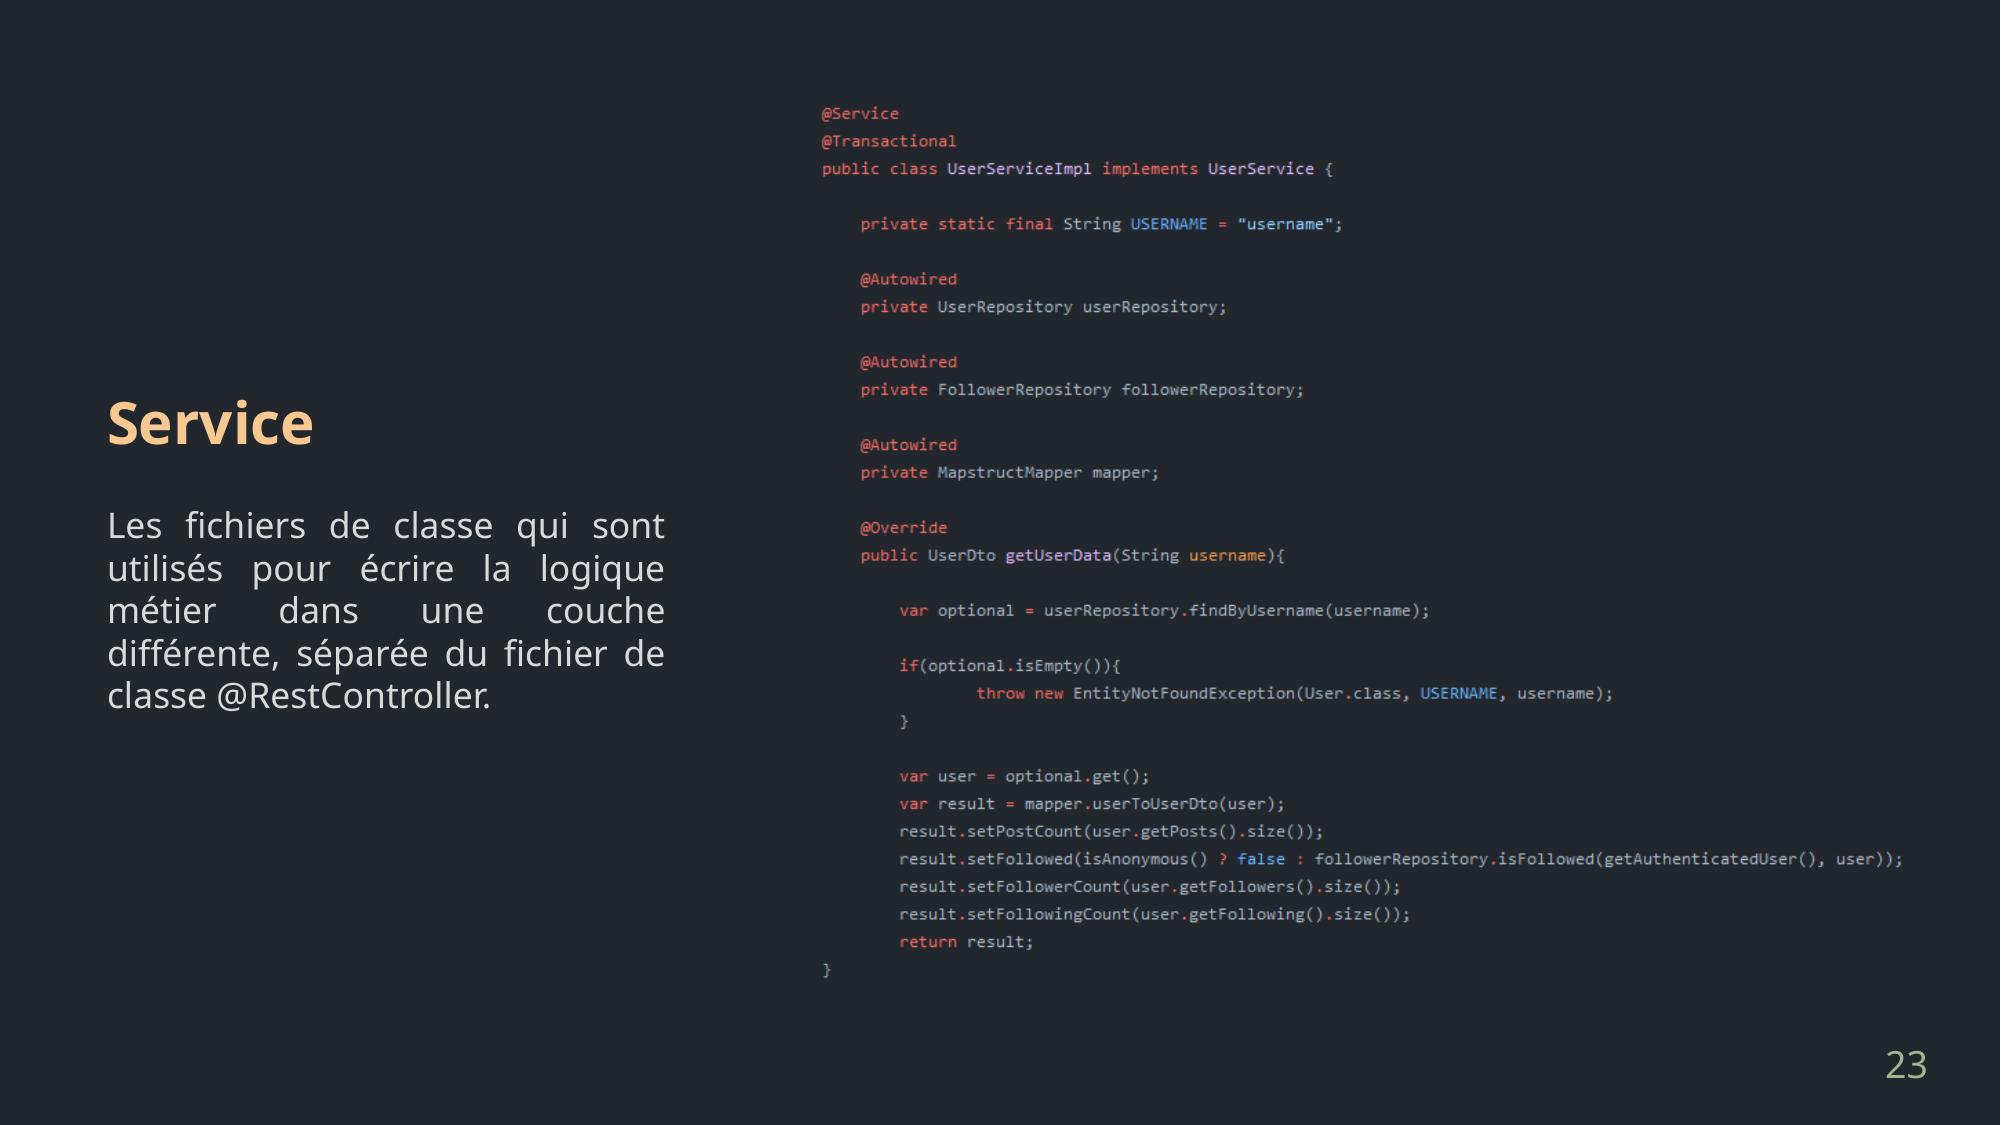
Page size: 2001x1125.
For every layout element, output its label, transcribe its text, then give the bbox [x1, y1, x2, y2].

list Les fichiers de classe qui sont utilisés pour écrire la logique métier dans une couche différente, séparée du fichier de classe @RestController. [92, 495, 681, 825]
title Service [92, 378, 681, 465]
picture [818, 97, 1909, 986]
slide_number 23 [56, 1033, 1944, 1094]
